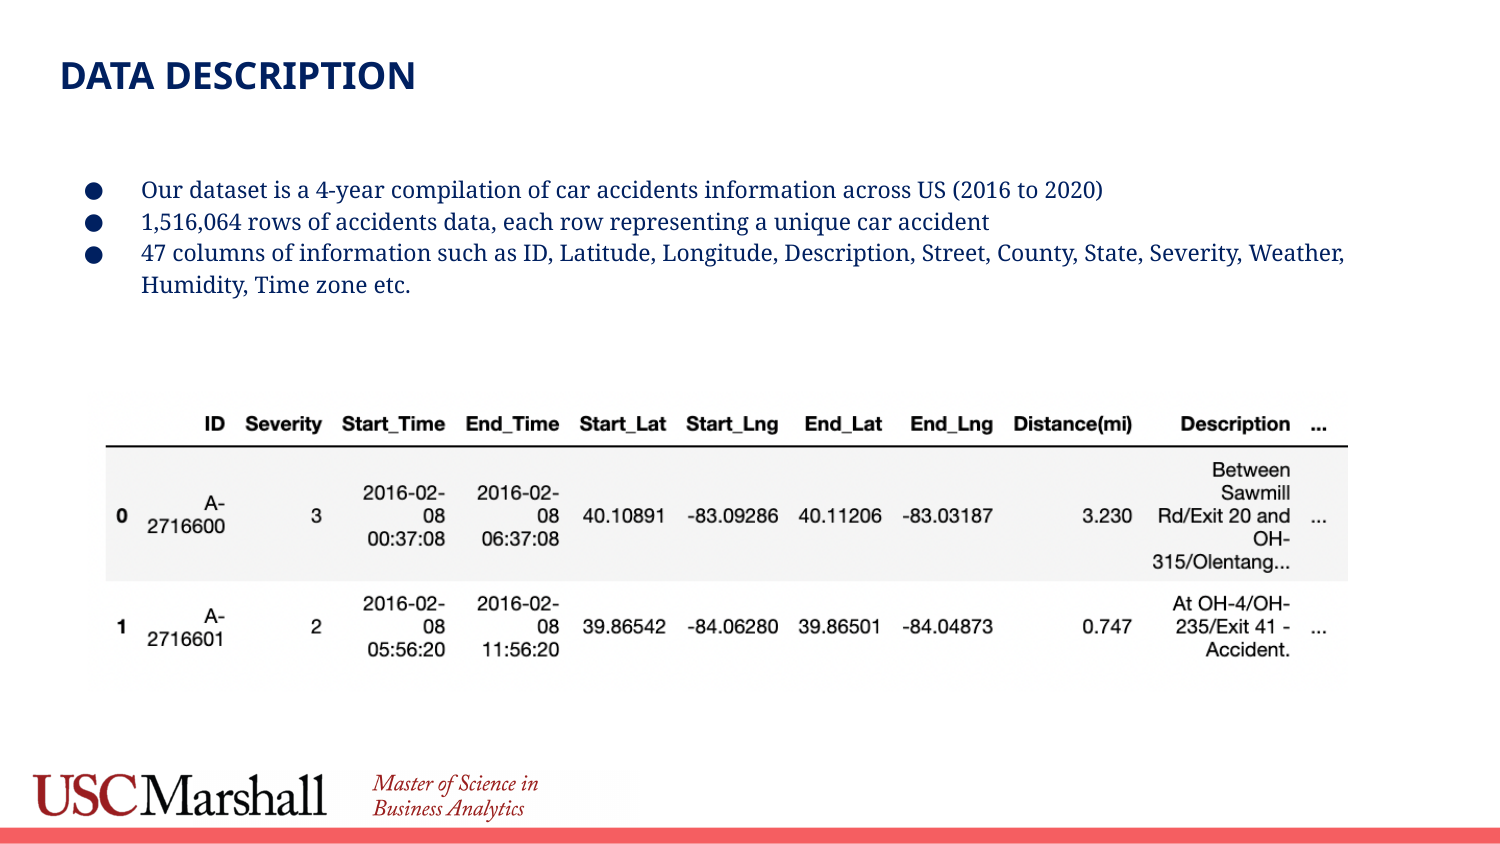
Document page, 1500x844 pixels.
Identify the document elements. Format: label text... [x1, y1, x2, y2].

picture [0, 742, 641, 844]
title DATA DESCRIPTION [44, 44, 793, 130]
list Our dataset is a 4-year compilation of car accidents information across US (2016 to 2020) 1,516,064 rows of accidents data, each row representing a unique car accident 47 columns of information such as ID, Latitude, Longitude, Description, Street, County, State, Severity, Weather, Humidity, Time zone etc. [51, 156, 1449, 717]
picture [87, 391, 1348, 693]
